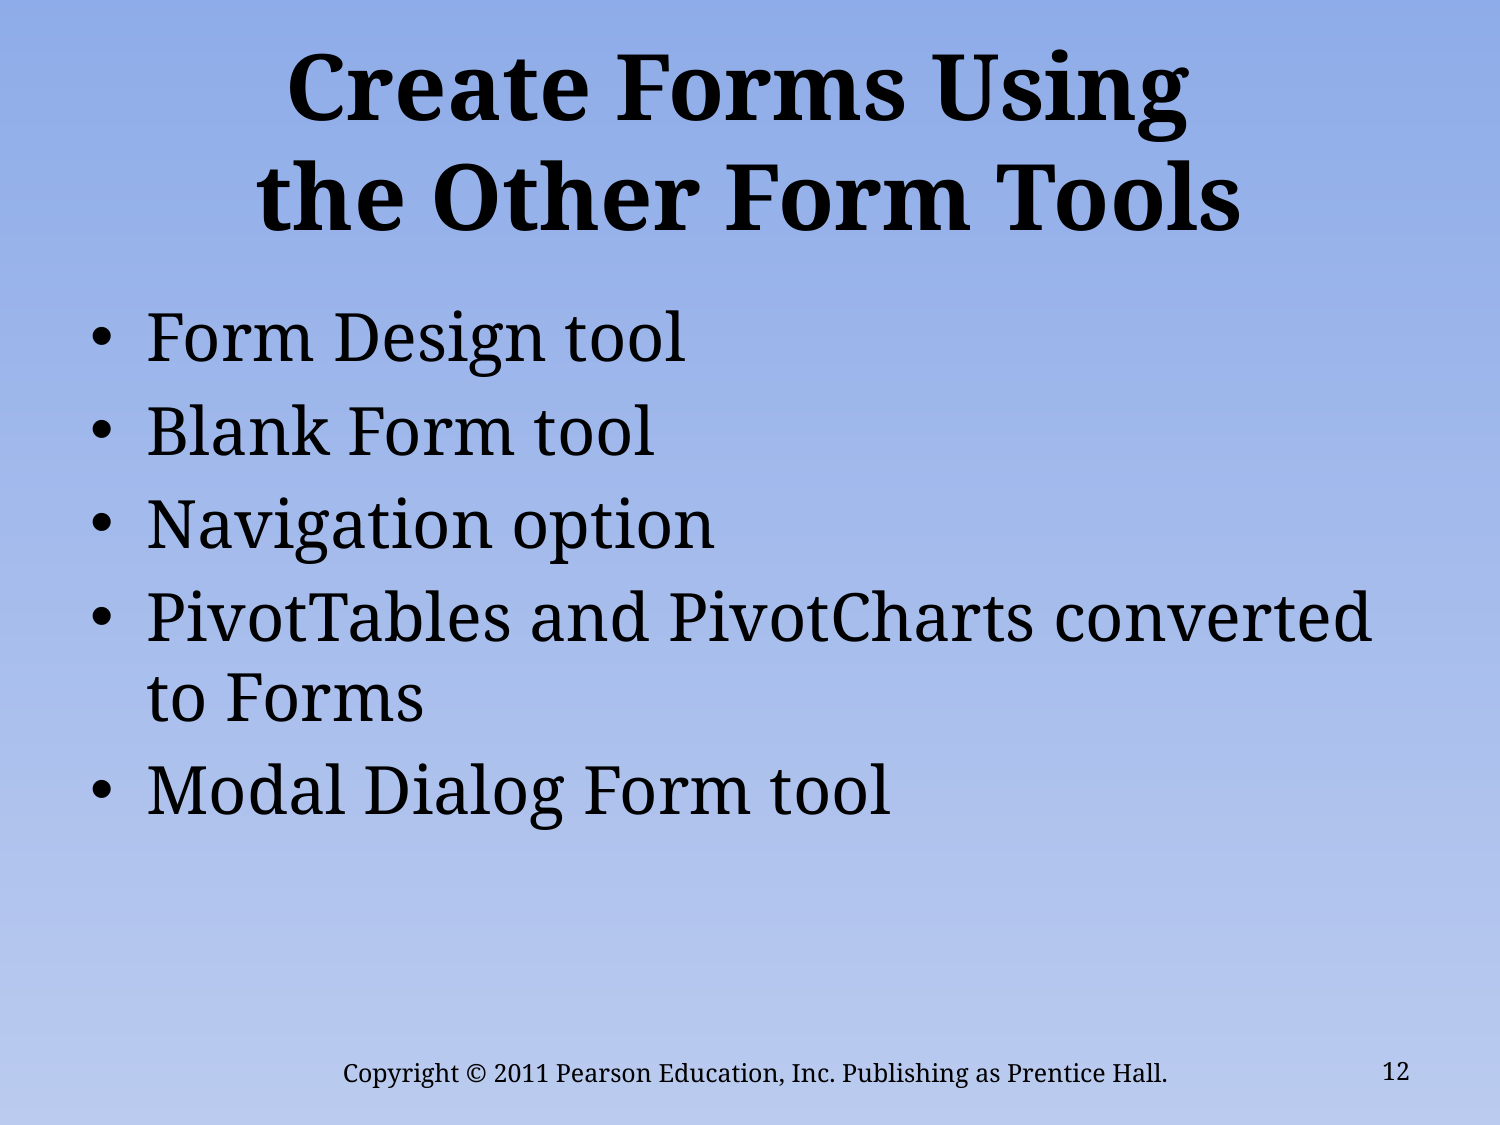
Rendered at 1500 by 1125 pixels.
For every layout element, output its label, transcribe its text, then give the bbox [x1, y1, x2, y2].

footer Copyright © 2011 Pearson Education, Inc. Publishing as Prentice Hall. [312, 1042, 1213, 1103]
title Create Forms Using the Other Form Tools [74, 44, 1426, 233]
list Form Design tool Blank Form tool Navigation option PivotTables and PivotCharts converted to Forms Modal Dialog Form tool [74, 287, 1426, 1031]
slide_number 12 [1312, 1042, 1425, 1103]
